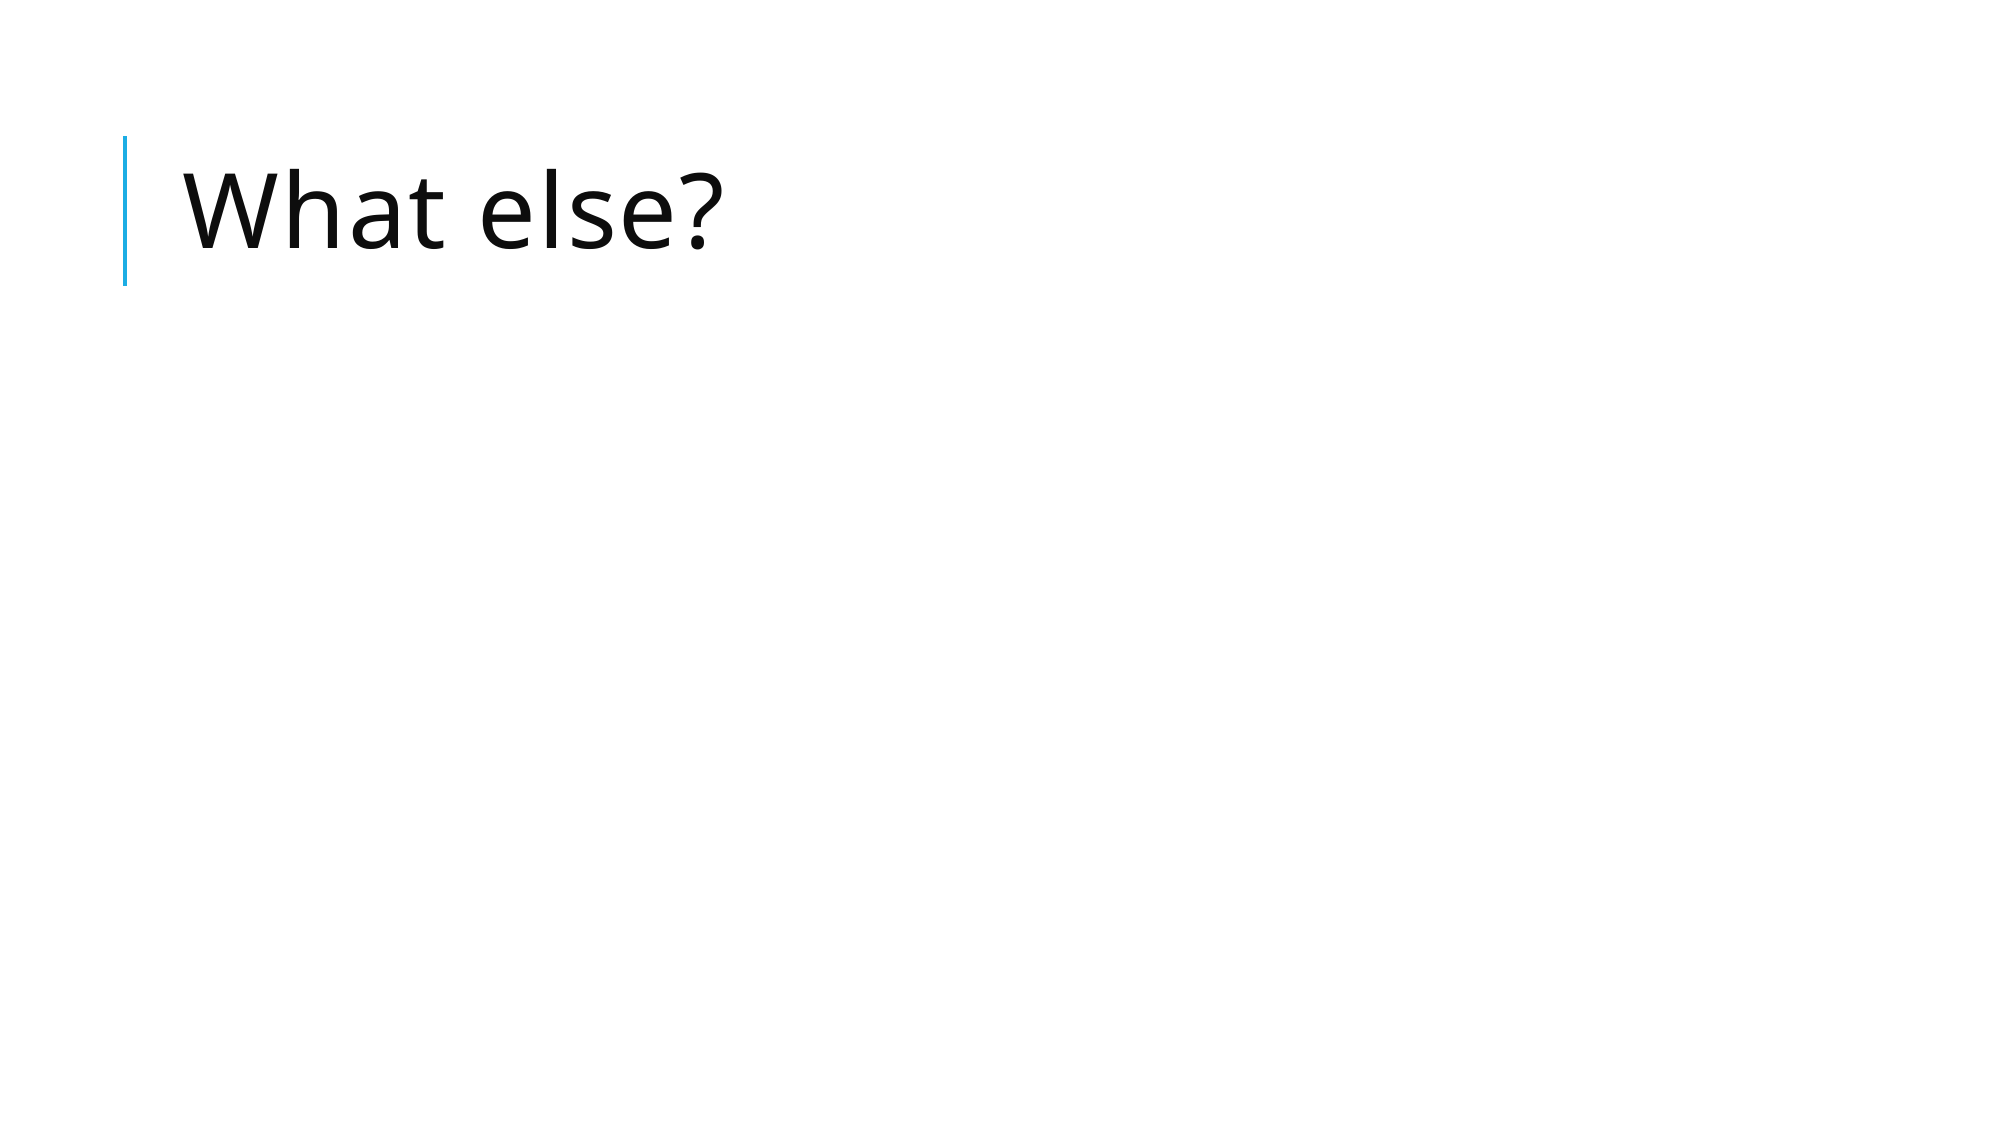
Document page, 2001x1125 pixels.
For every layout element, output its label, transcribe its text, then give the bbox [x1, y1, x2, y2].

title What else? [168, 96, 1763, 342]
